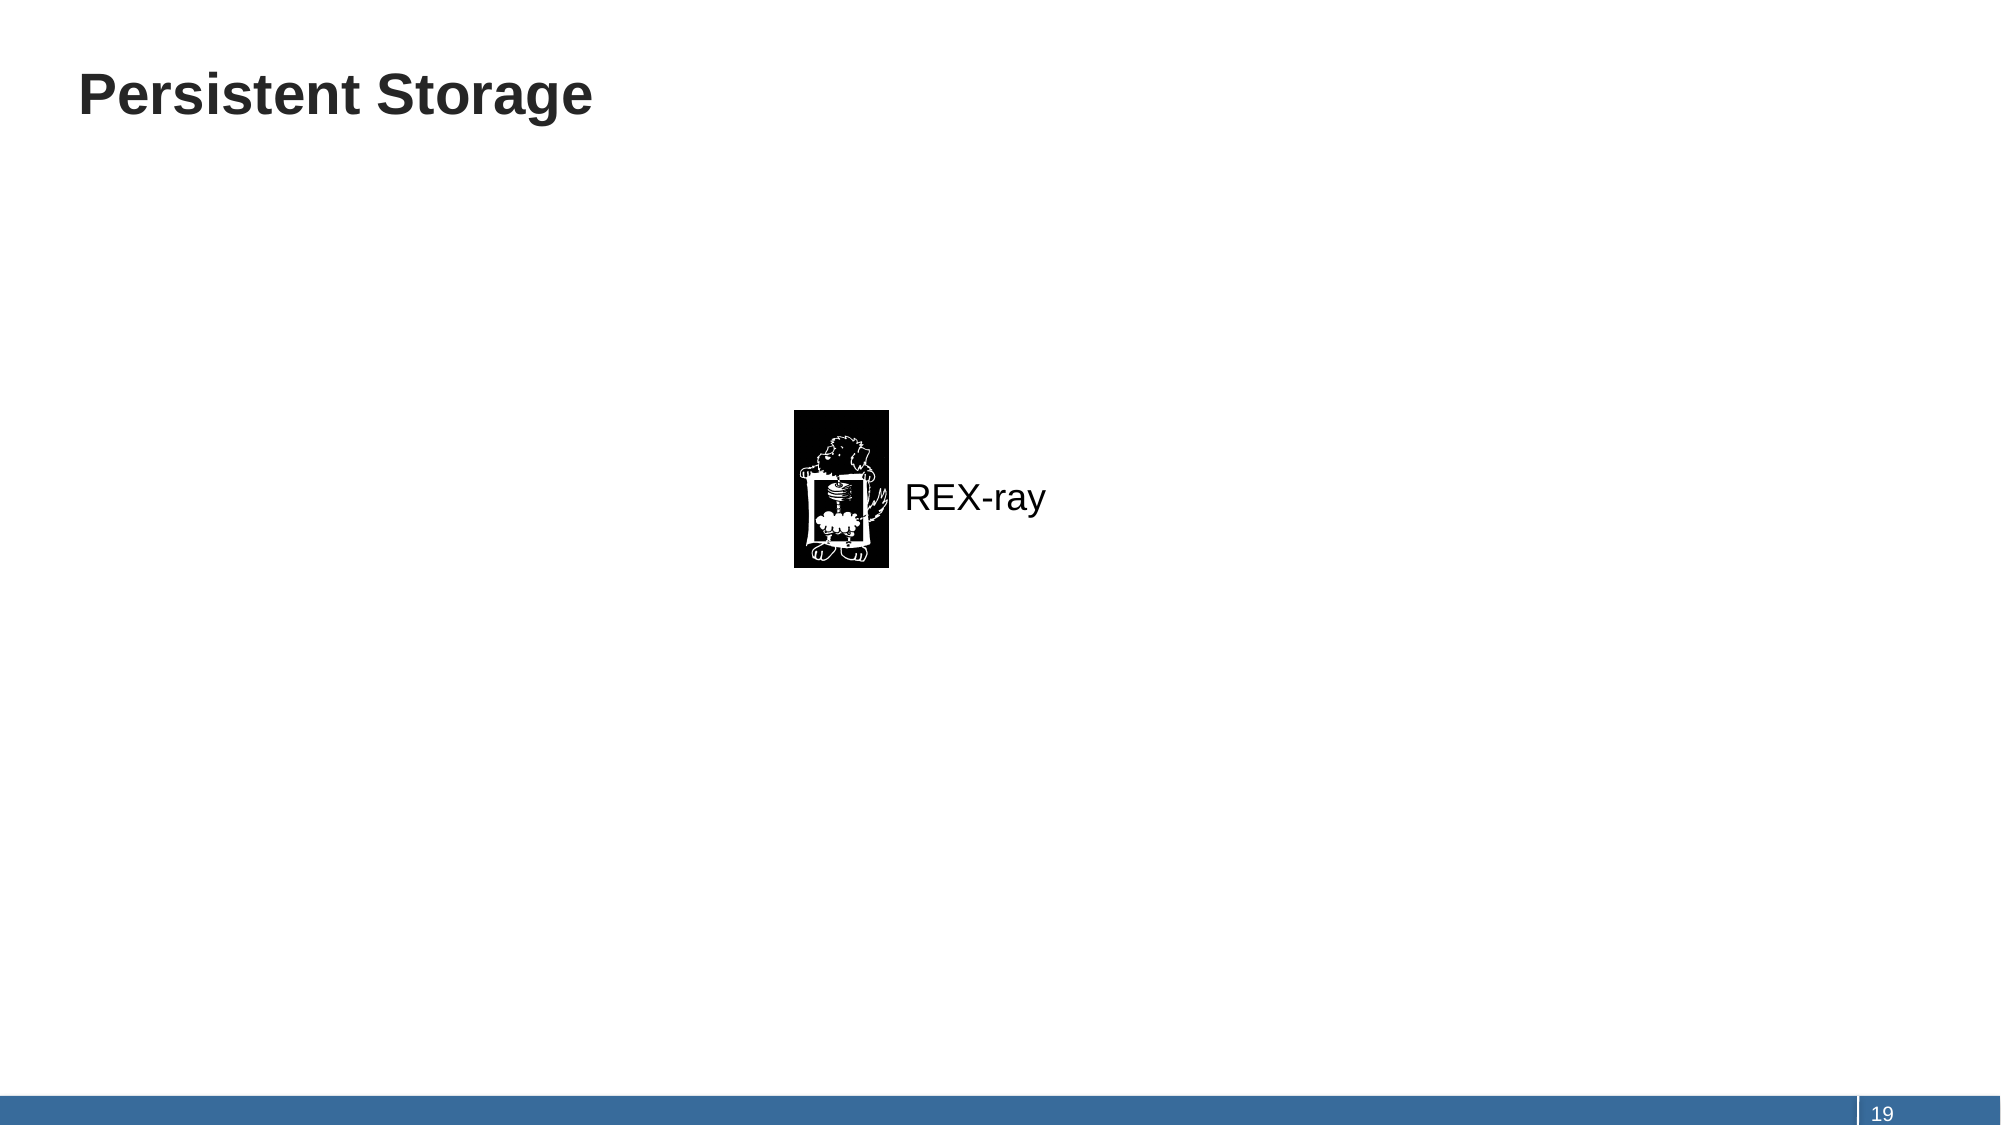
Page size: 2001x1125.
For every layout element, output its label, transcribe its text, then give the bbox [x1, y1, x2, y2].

text_box REX-ray [895, 465, 1061, 525]
picture [794, 410, 889, 569]
slide_number 19 [1870, 1073, 1988, 1125]
title Persistent Storage [63, 56, 1896, 220]
